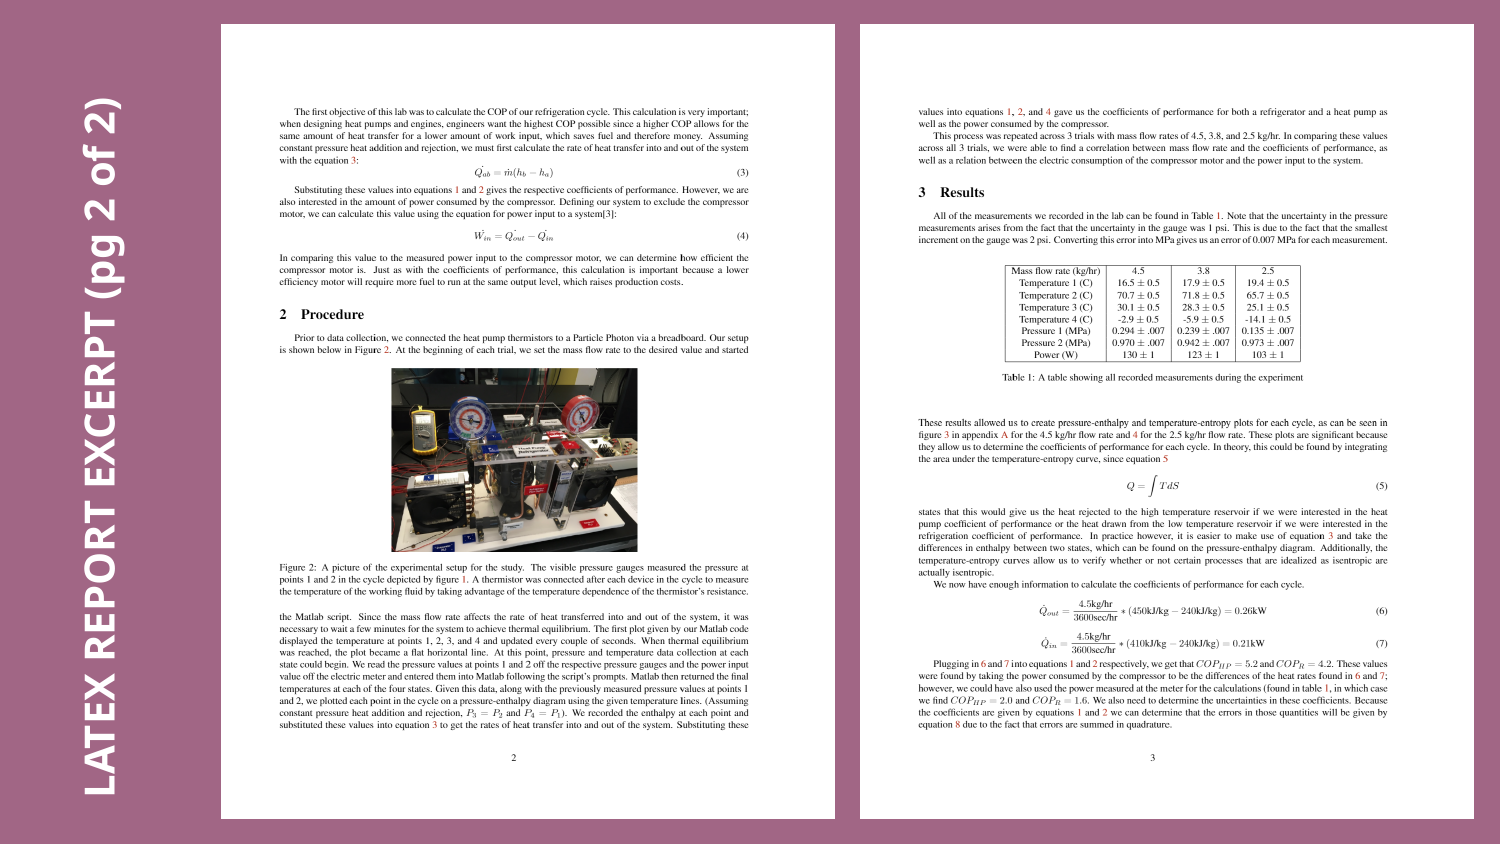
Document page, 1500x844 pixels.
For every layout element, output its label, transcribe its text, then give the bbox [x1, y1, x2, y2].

picture [220, 24, 835, 819]
picture [859, 24, 1474, 819]
text_box LATEX REPORT EXCERPT (pg 2 of 2) [57, 50, 138, 814]
